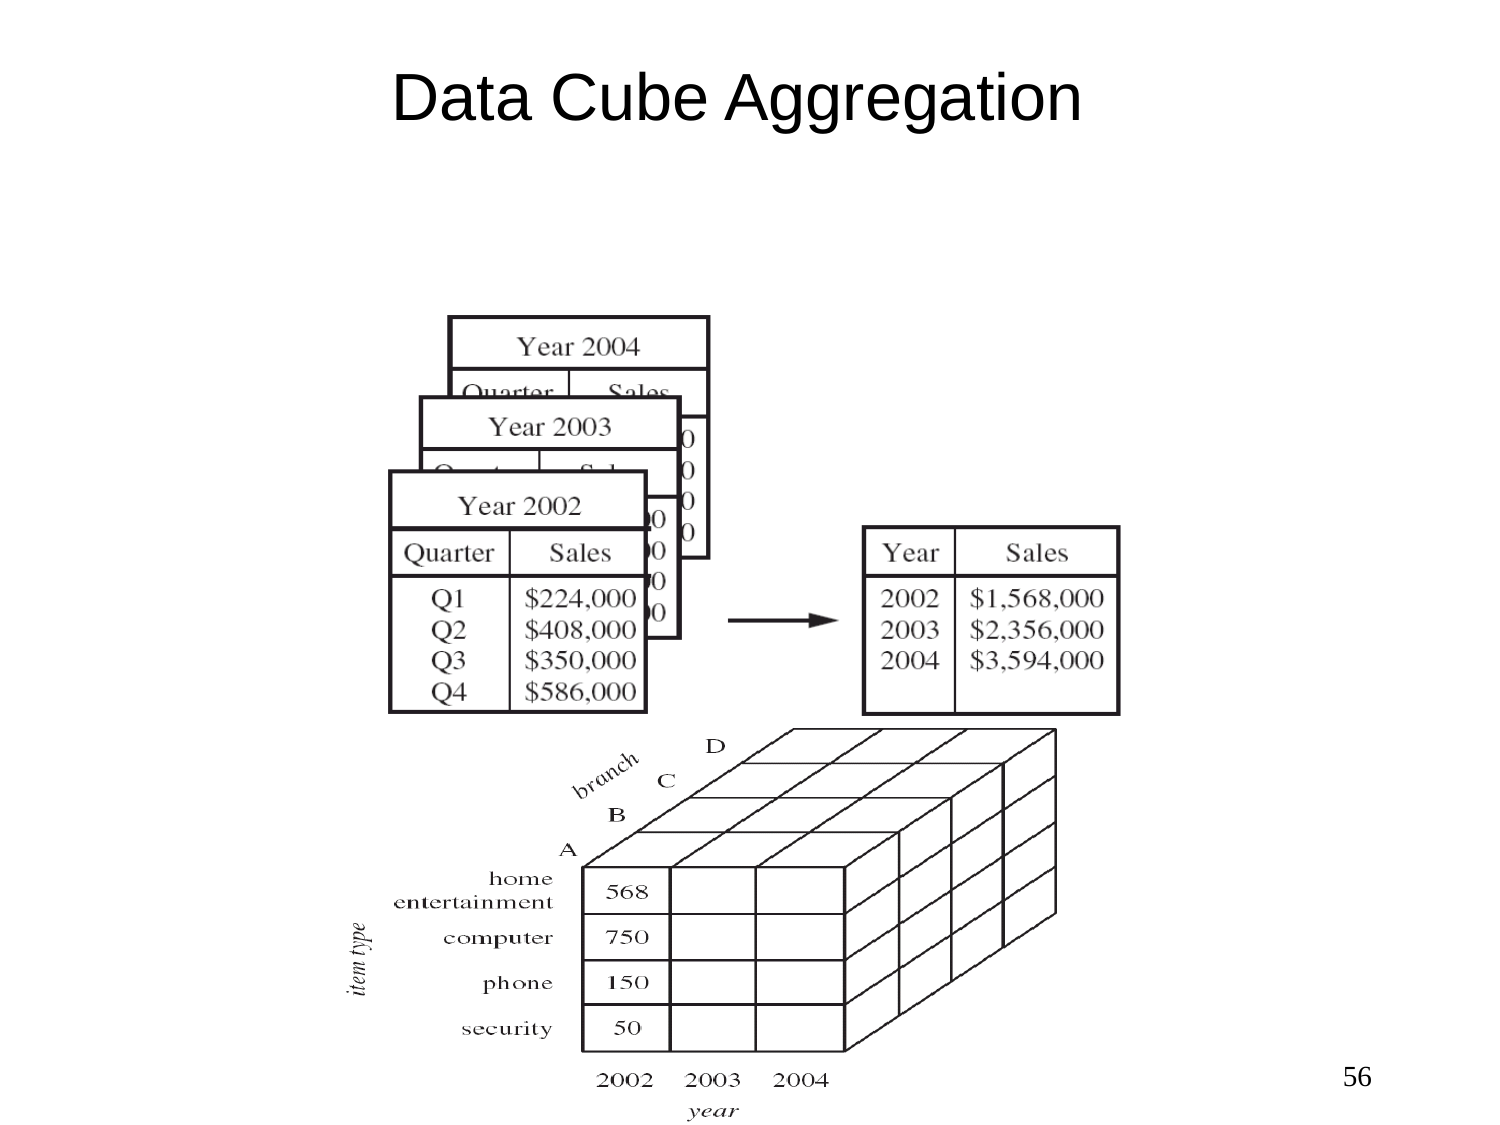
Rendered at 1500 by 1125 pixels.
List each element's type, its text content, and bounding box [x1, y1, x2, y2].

slide_number 56 [1074, 1049, 1388, 1101]
picture [387, 312, 1126, 719]
picture [337, 726, 1063, 1125]
title Data Cube Aggregation [112, 37, 1363, 150]
